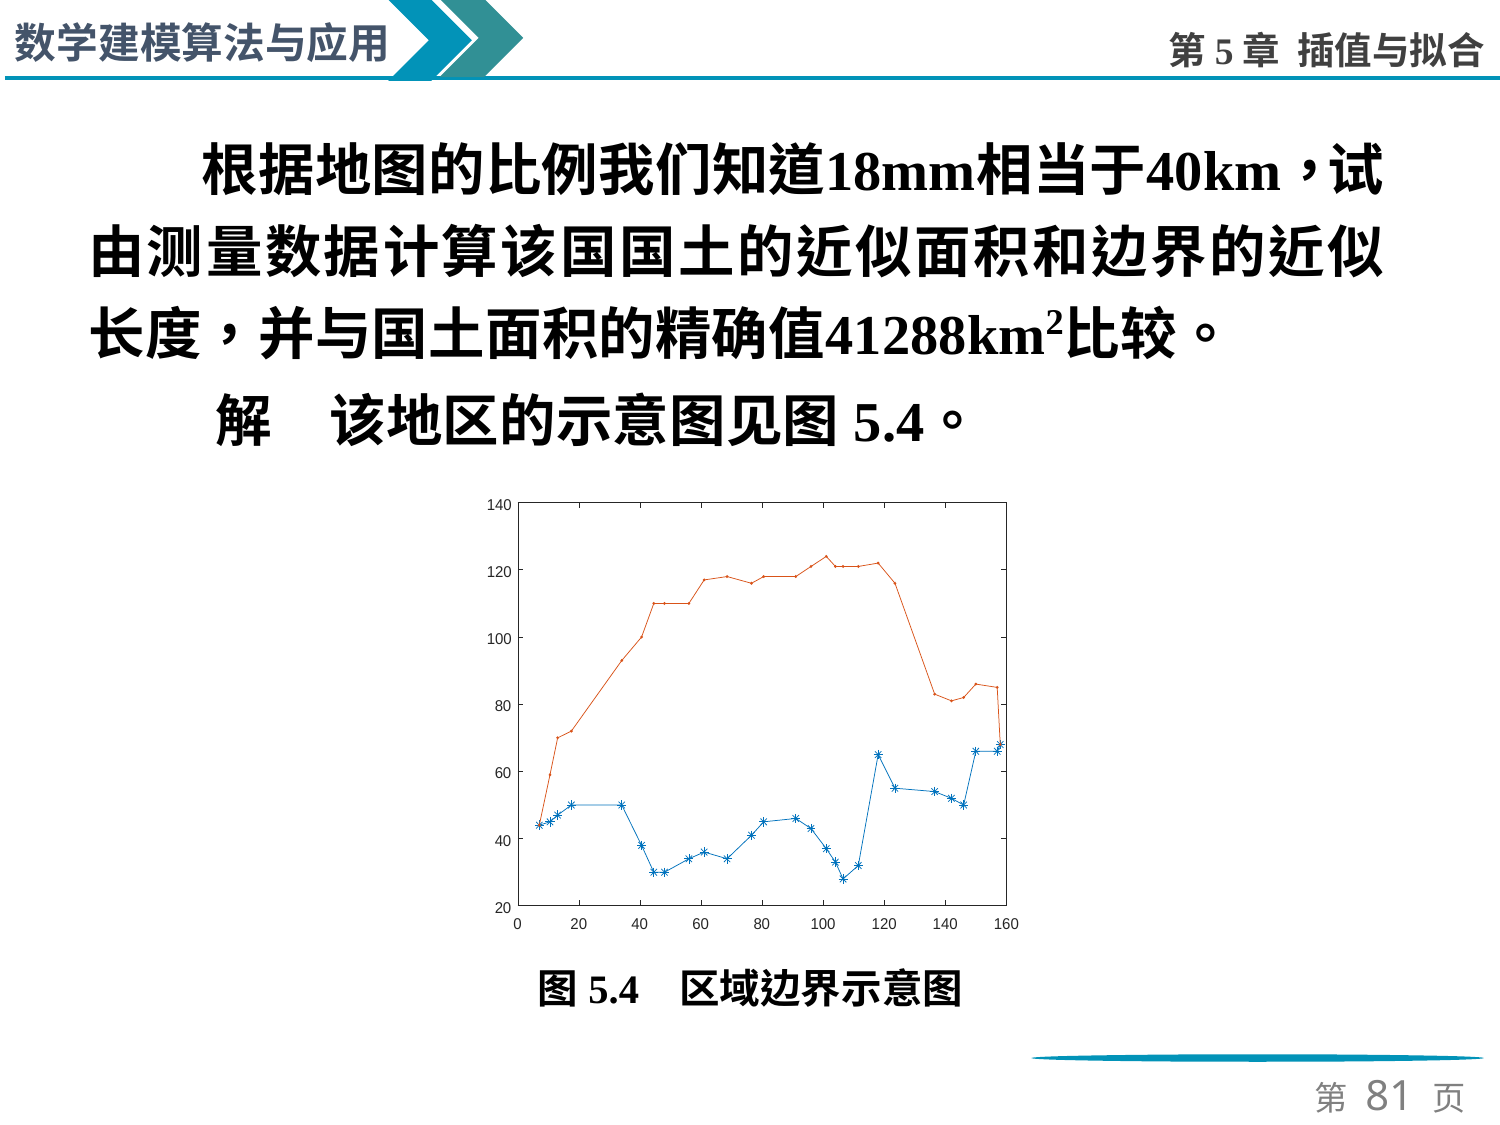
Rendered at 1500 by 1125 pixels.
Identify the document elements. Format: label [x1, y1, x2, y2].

text_box [88, 132, 1384, 596]
text_box [102, 383, 1398, 1055]
